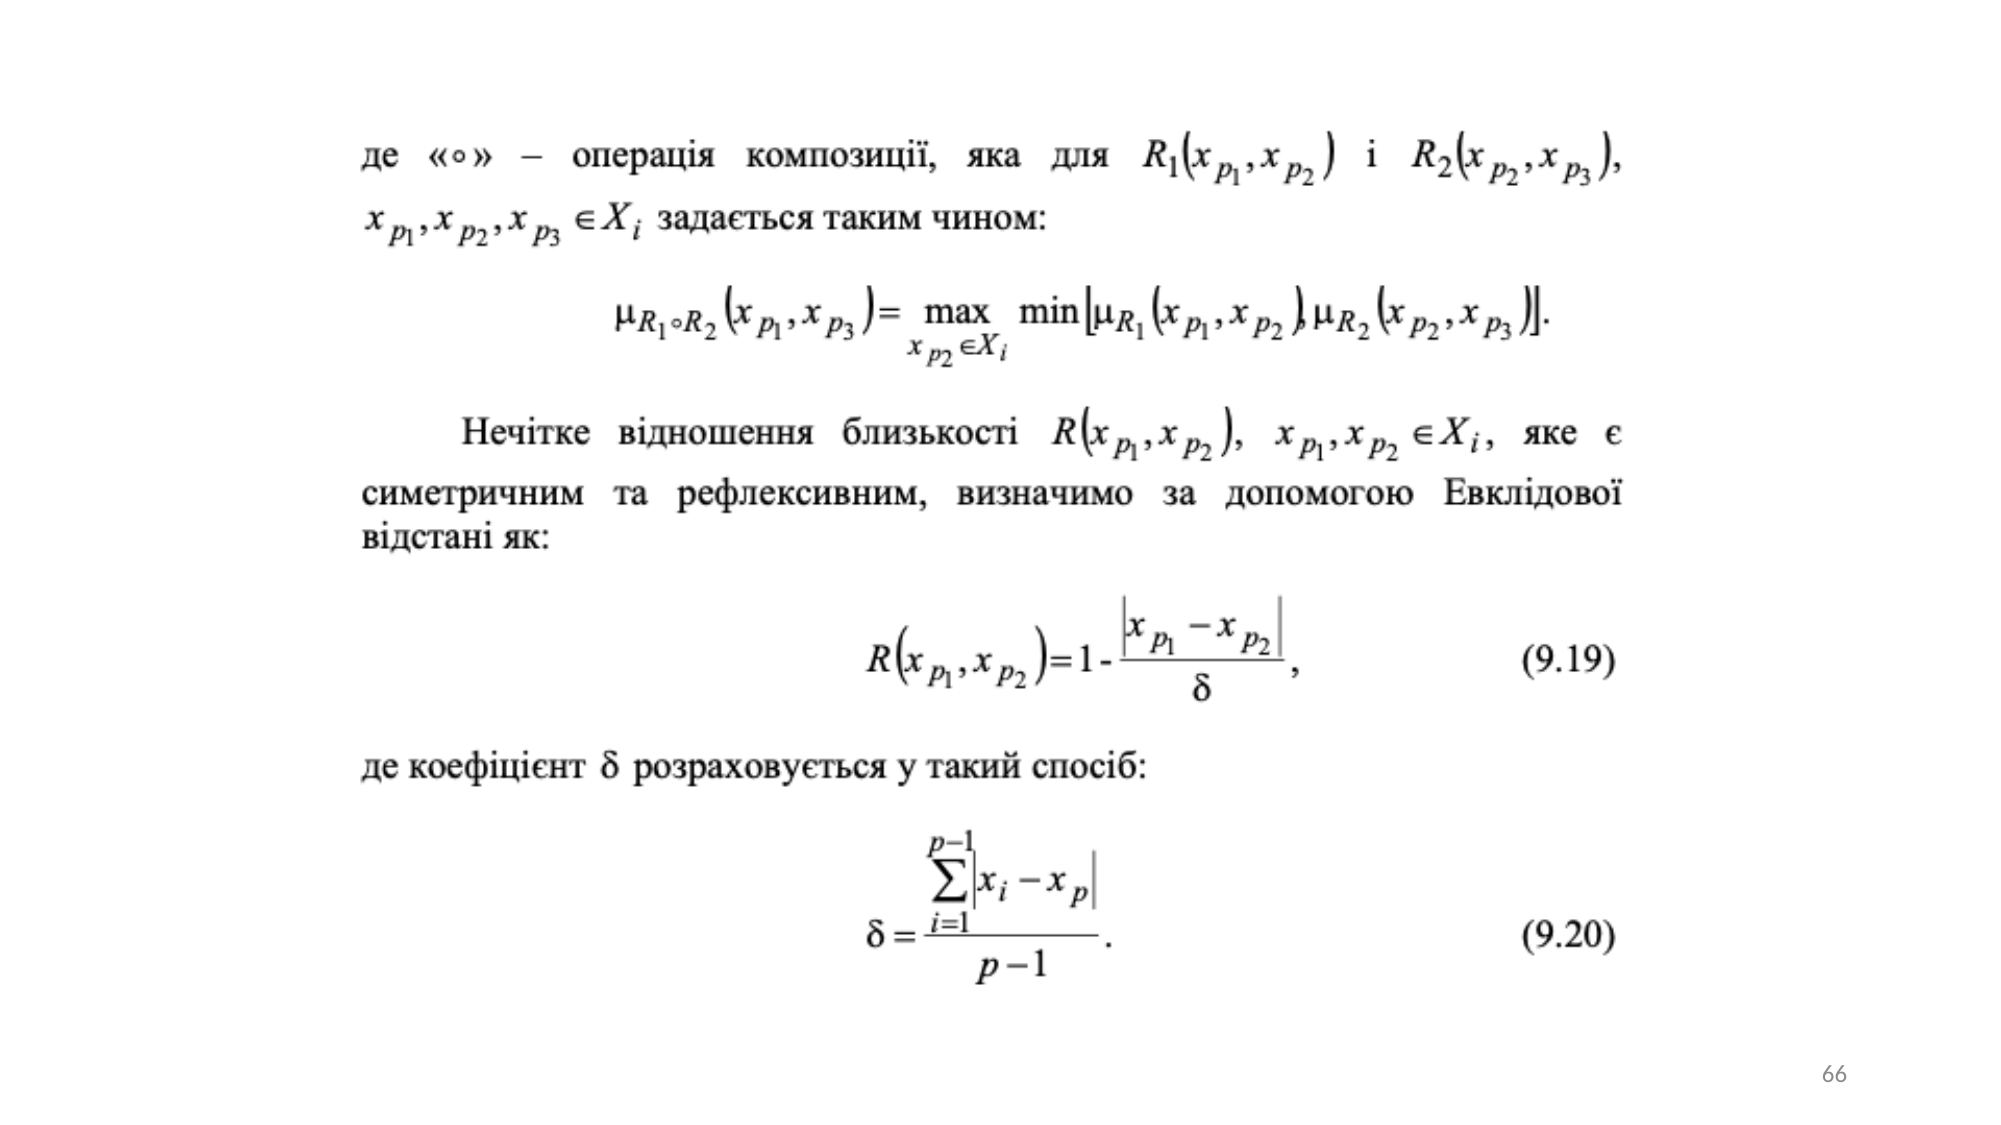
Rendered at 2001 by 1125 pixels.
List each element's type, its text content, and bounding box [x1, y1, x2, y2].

slide_number 66 [1412, 1042, 1863, 1103]
picture [334, 115, 1666, 1010]
